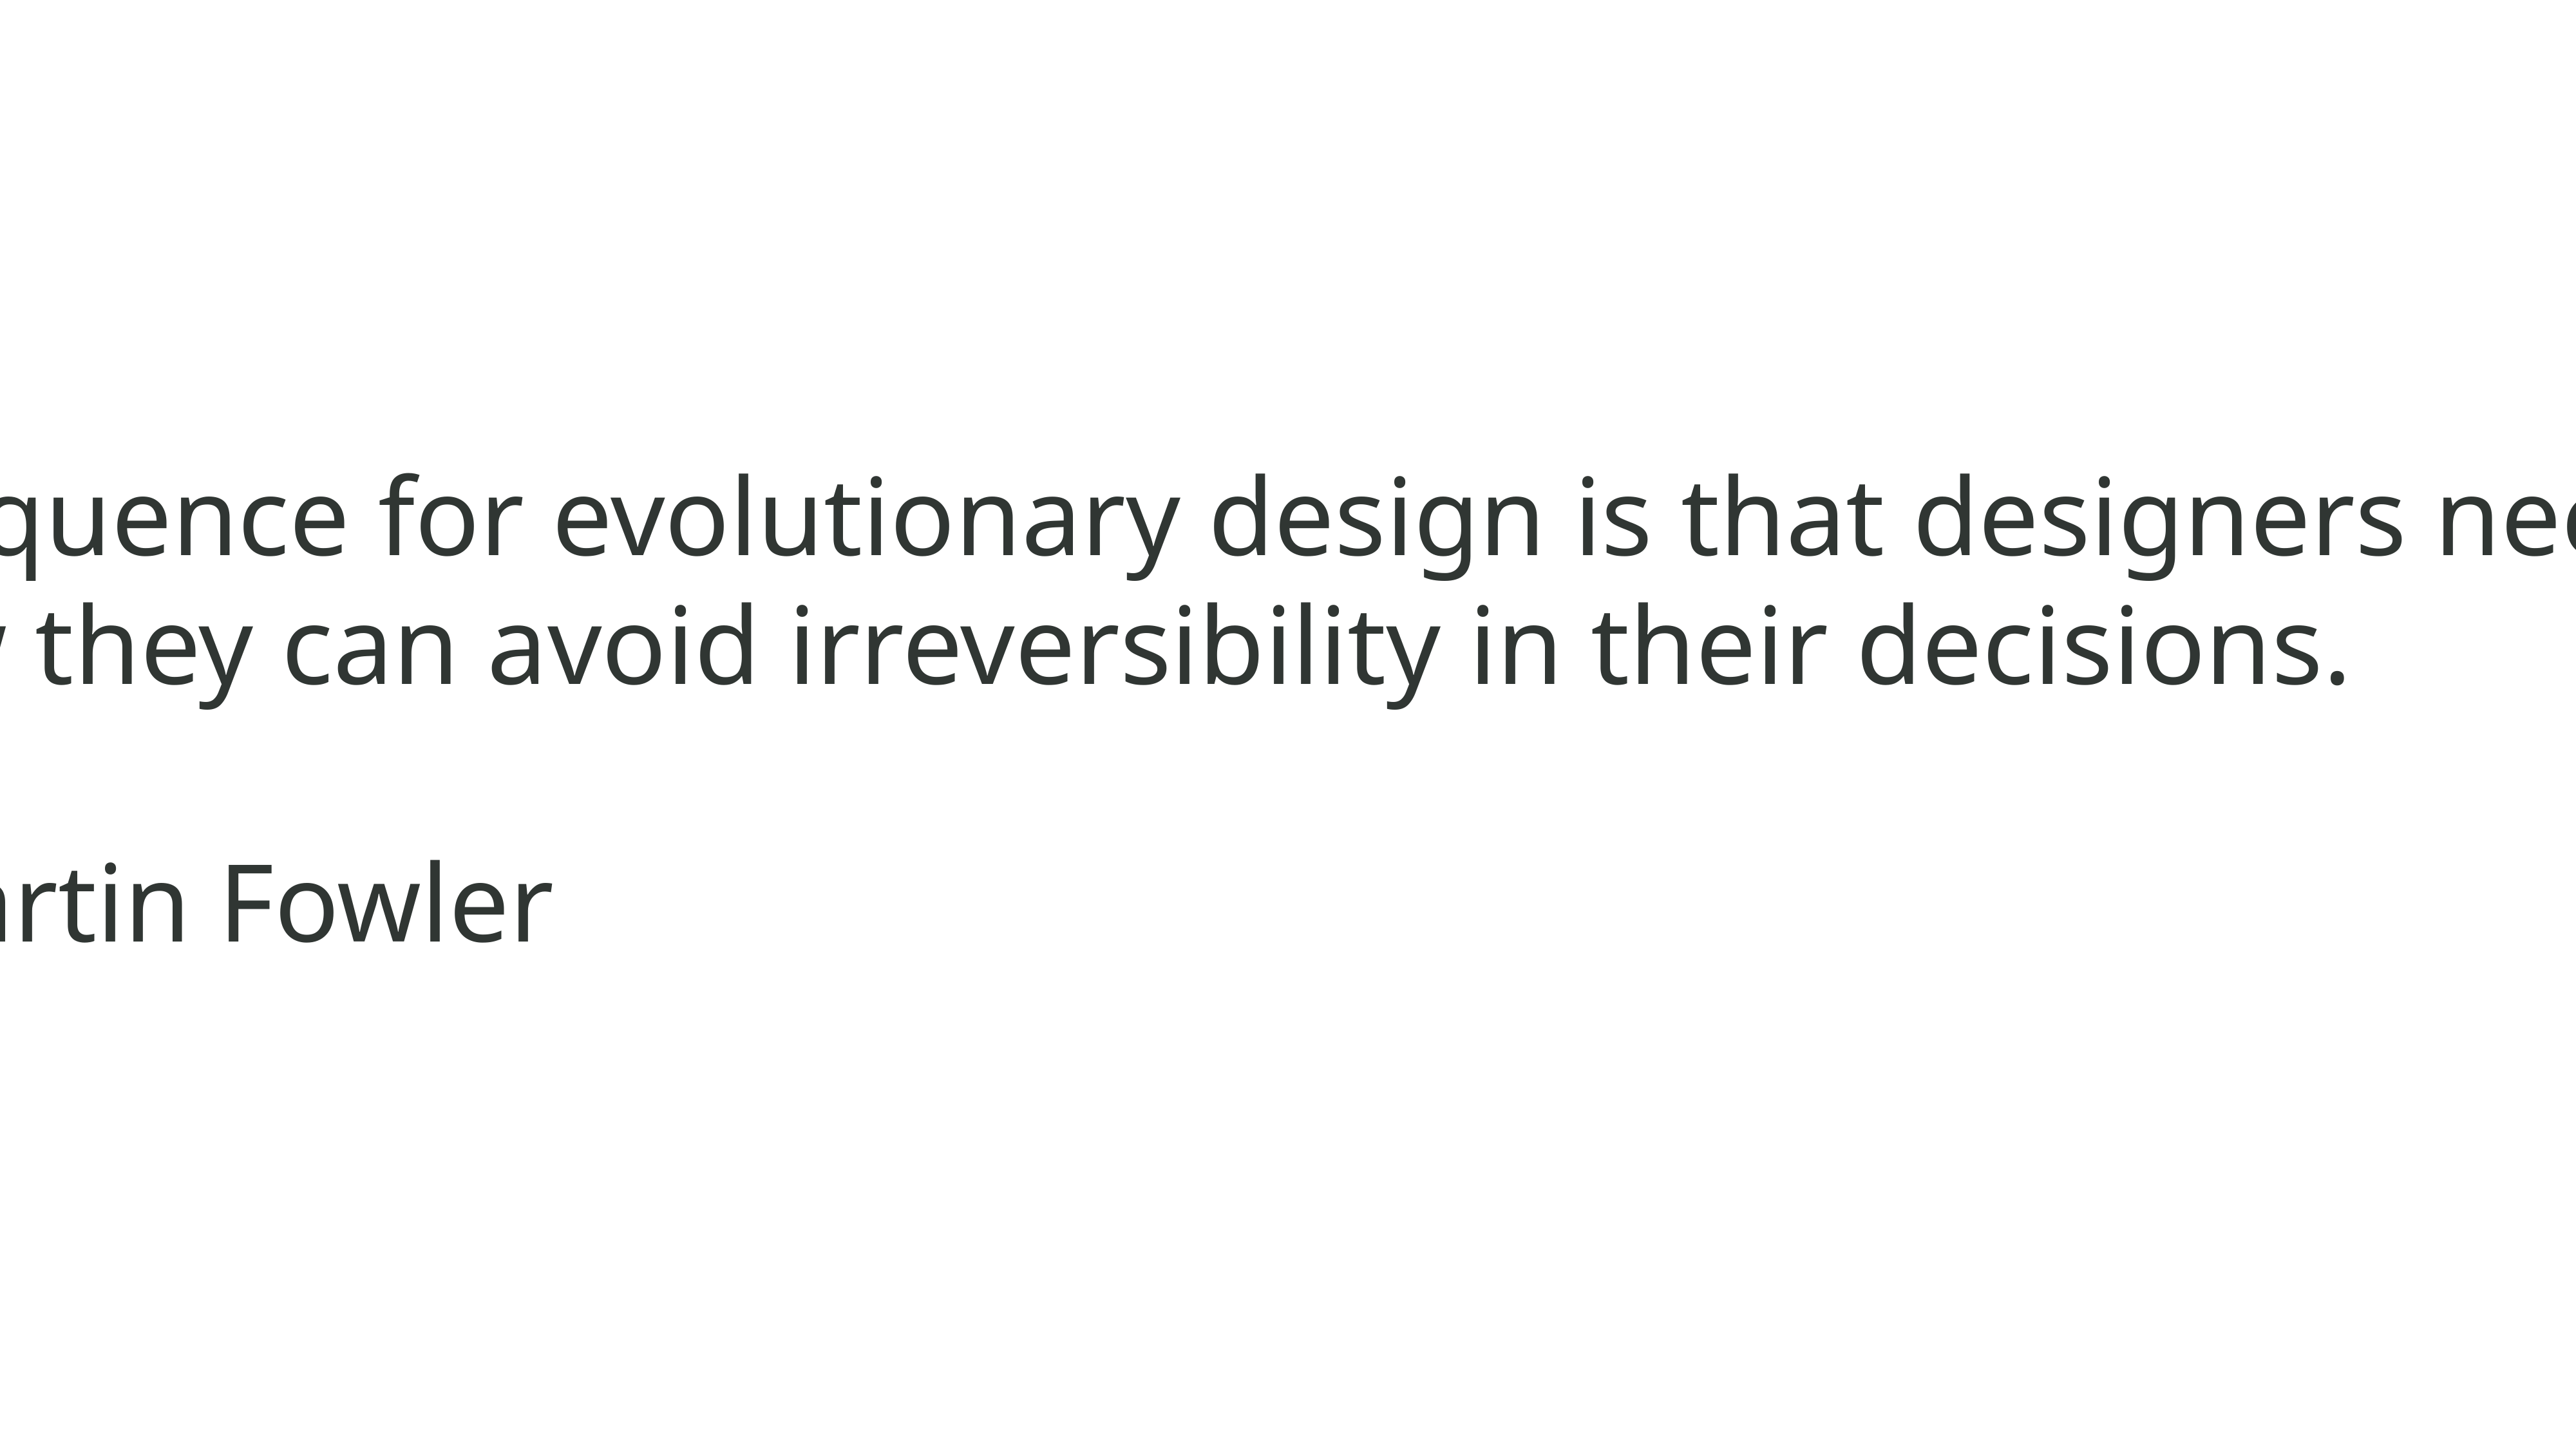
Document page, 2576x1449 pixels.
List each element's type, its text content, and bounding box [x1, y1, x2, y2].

text_box The consequence for evolutionary design is that designers need to think about how they can avoid irreversibility in their decisions. Martin Fowler [0, 442, 2576, 969]
